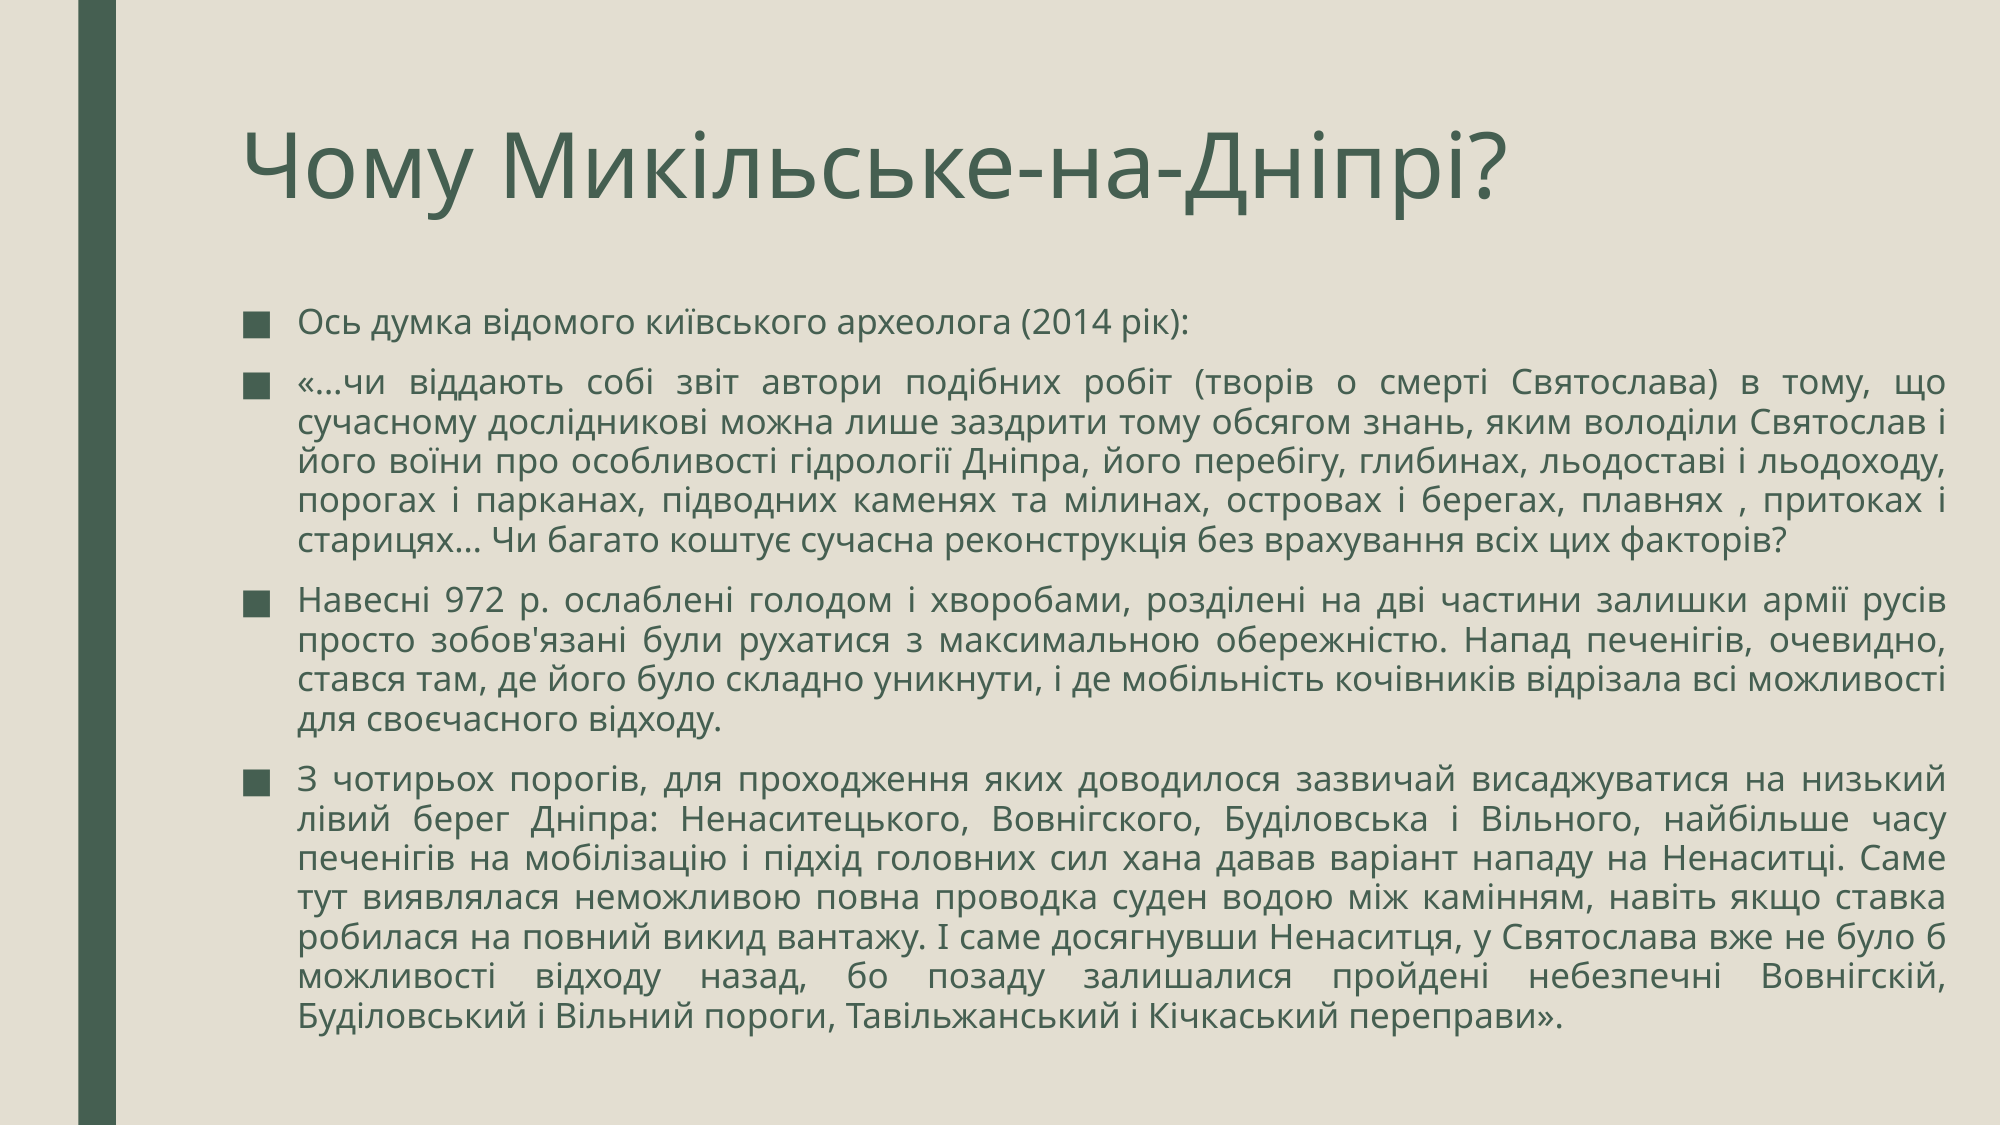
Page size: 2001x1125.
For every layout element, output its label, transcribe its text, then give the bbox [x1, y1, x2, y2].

title Чому Микільське-на-Дніпрі? [225, 112, 1800, 295]
list Ось думка відомого київського археолога (2014 рік): «…чи віддають собі звіт автори подібних робіт (творів о смерті Святослава) в тому, що сучасному дослідникові можна лише заздрити тому обсягом знань, яким володіли Святослав і його воїни про особливості гідрології Дніпра, його перебігу, глибинах, льодоставі і льодоходу, порогах і парканах, підводних каменях та мілинах, островах і берегах, плавнях , притоках і старицях… Чи багато коштує сучасна реконструкція без врахування всіх цих факторів? Навесні 972 р. ослаблені голодом і хворобами, розділені на дві частини залишки армії русів просто зобов'язані були рухатися з максимальною обережністю. Напад печенігів, очевидно, стався там, де його було складно уникнути, і де мобільність кочівників відрізала всі можливості для своєчасного відходу. З чотирьох порогів, для проходження яких доводилося зазвичай висаджуватися на низький лівий берег Дніпра: Ненаситецького, Вовнігского, Буділовська і Вільного, найбільше часу печенігів на мобілізацію і підхід головних сил хана давав варіант нападу на Ненаситці. Саме тут виявлялася неможливою повна проводка суден водою між камінням, навіть якщо ставка робилася на повний викид вантажу. І саме досягнувши Ненаситця, у Святослава вже не було б можливості відходу назад, бо позаду залишалися пройдені небезпечні Вовнігскій, Буділовський і Вільний пороги, Тавільжанський і Кічкаський переправи». [225, 295, 1963, 1090]
